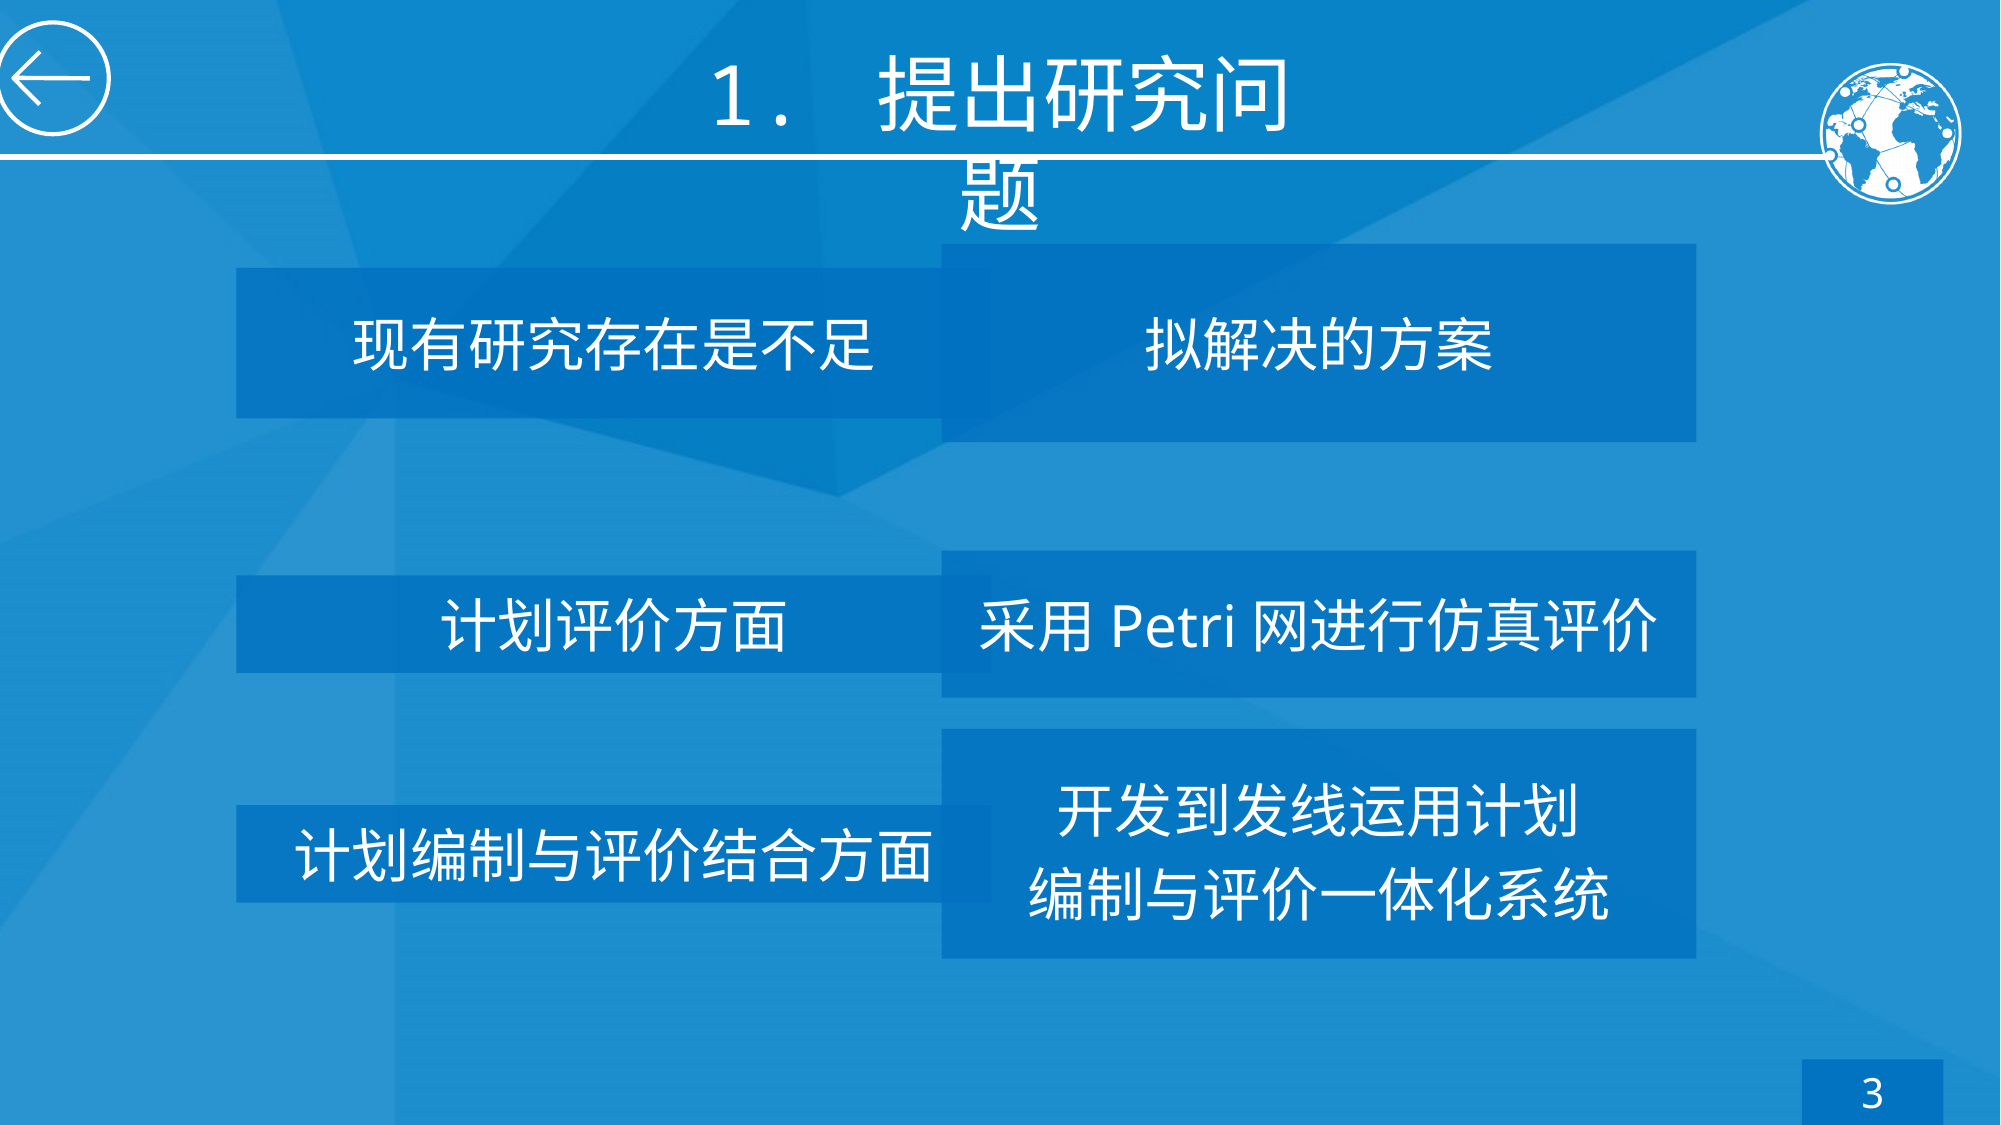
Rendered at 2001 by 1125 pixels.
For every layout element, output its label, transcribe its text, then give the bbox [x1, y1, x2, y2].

picture [0, 25, 106, 132]
text_box 现有研究存在是不足 [235, 267, 941, 419]
text_box [0, 20, 111, 137]
text_box 计划评价方面 [235, 574, 941, 674]
text_box 采用Petri网进行仿真评价 [941, 549, 1697, 699]
text_box 计划编制与评价结合方面 [235, 804, 941, 904]
text_box 拟解决的方案 [941, 243, 1697, 443]
text_box 开发到发线运用计划 编制与评价一体化系统 [941, 728, 1697, 960]
text_box 1. 提出研究问题 [663, 35, 1337, 141]
picture [0, 0, 2001, 1125]
text_box 3 [1801, 1059, 1944, 1125]
